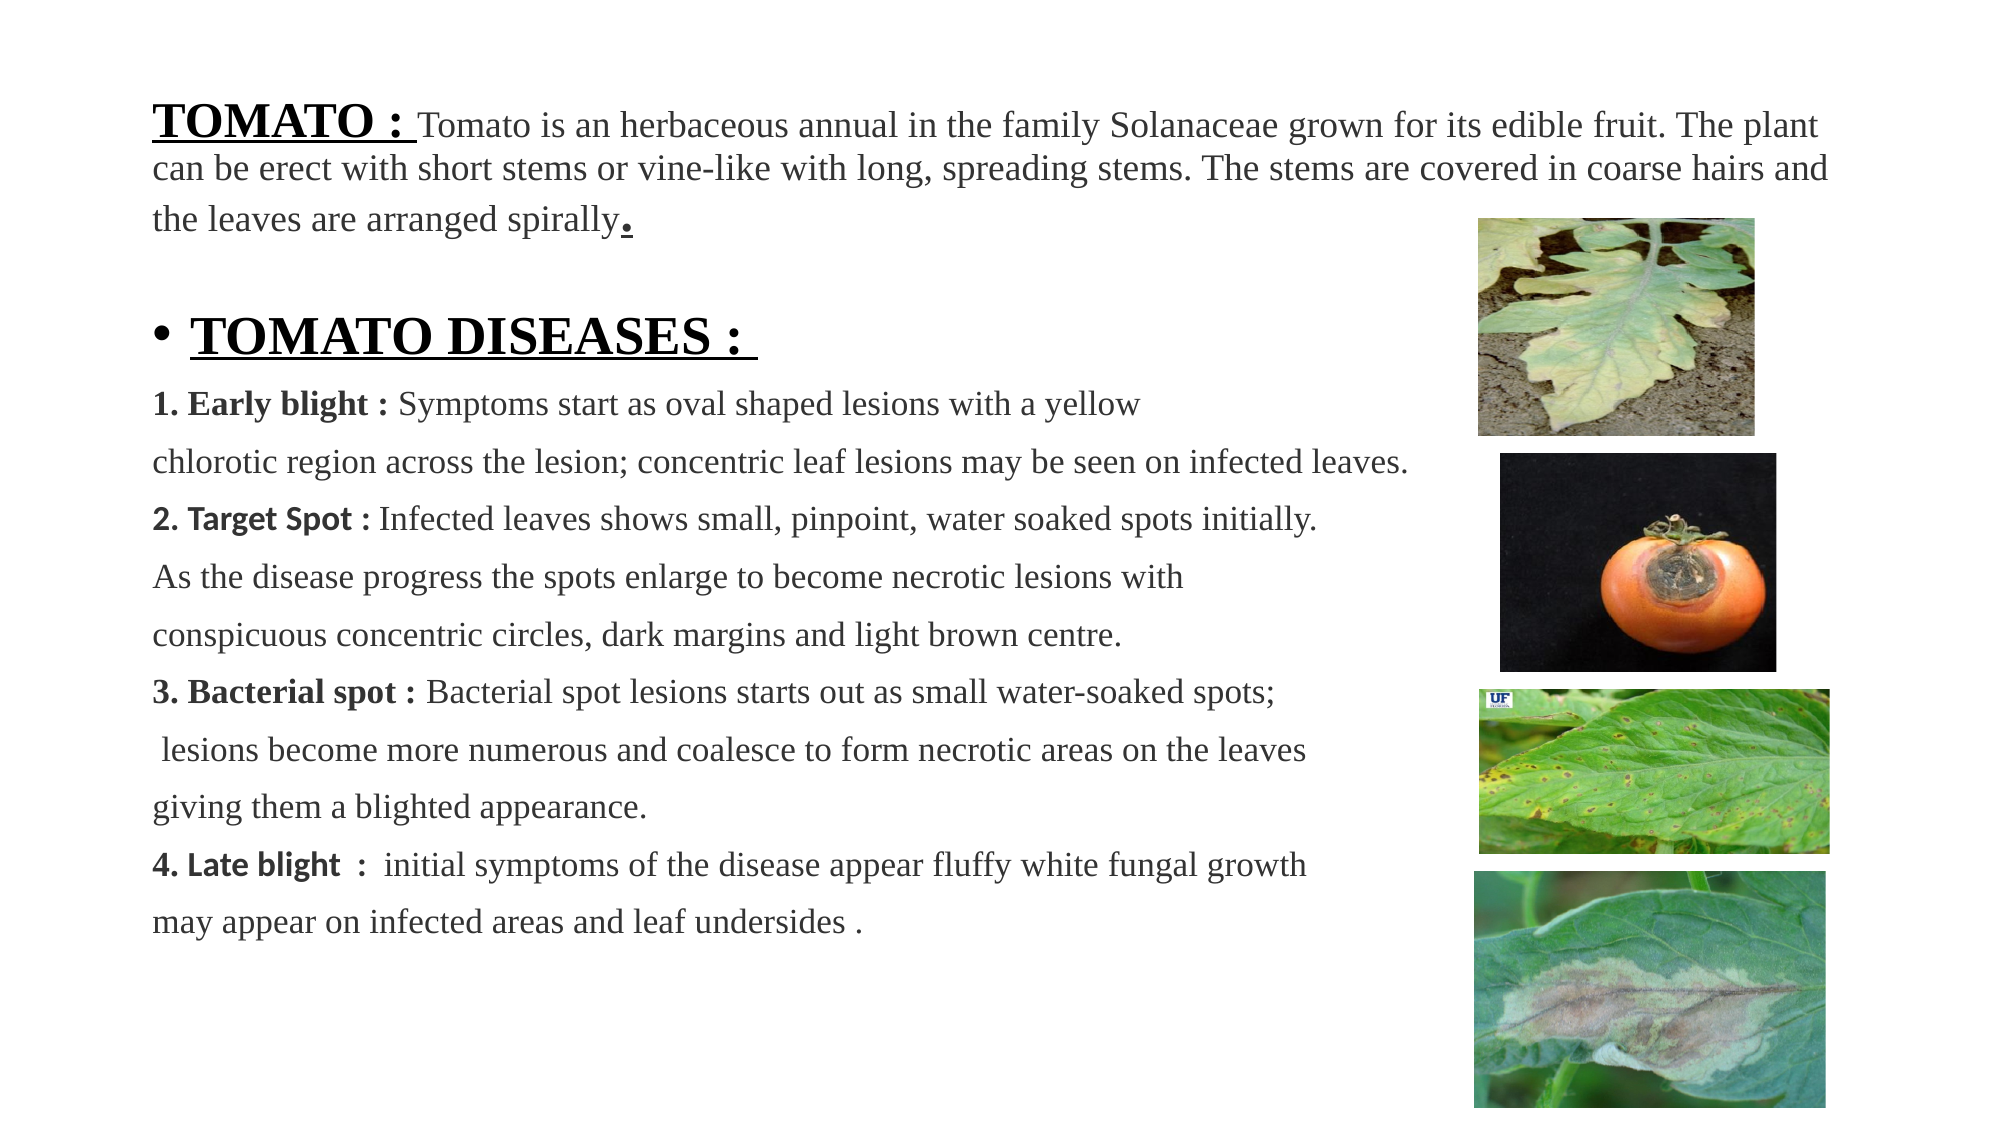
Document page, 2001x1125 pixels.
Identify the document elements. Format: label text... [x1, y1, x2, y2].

list TOMATO DISEASES : 1. Early blight : Symptoms start as oval shaped lesions with a yellow chlorotic region across the lesion; concentric leaf lesions may be seen on infected leaves. 2. Target Spot : Infected leaves shows small, pinpoint, water soaked spots initially. As the disease progress the spots enlarge to become necrotic lesions with conspicuous concentric circles, dark margins and light brown centre. 3. Bacterial spot : Bacterial spot lesions starts out as small water-soaked spots; lesions become more numerous and coalesce to form necrotic areas on the leaves giving them a blighted appearance. 4. Late blight : initial symptoms of the disease appear fluffy white fungal growth may appear on infected areas and leaf undersides . [137, 299, 1863, 1014]
picture [1499, 453, 1777, 672]
picture [1478, 218, 1755, 436]
picture [1478, 689, 1830, 854]
title TOMATO : Tomato is an herbaceous annual in the family Solanaceae grown for its edible fruit. The plant can be erect with short stems or vine-like with long, spreading stems. The stems are covered in coarse hairs and the leaves are arranged spirally. [137, 59, 1863, 278]
picture [1474, 870, 1826, 1108]
